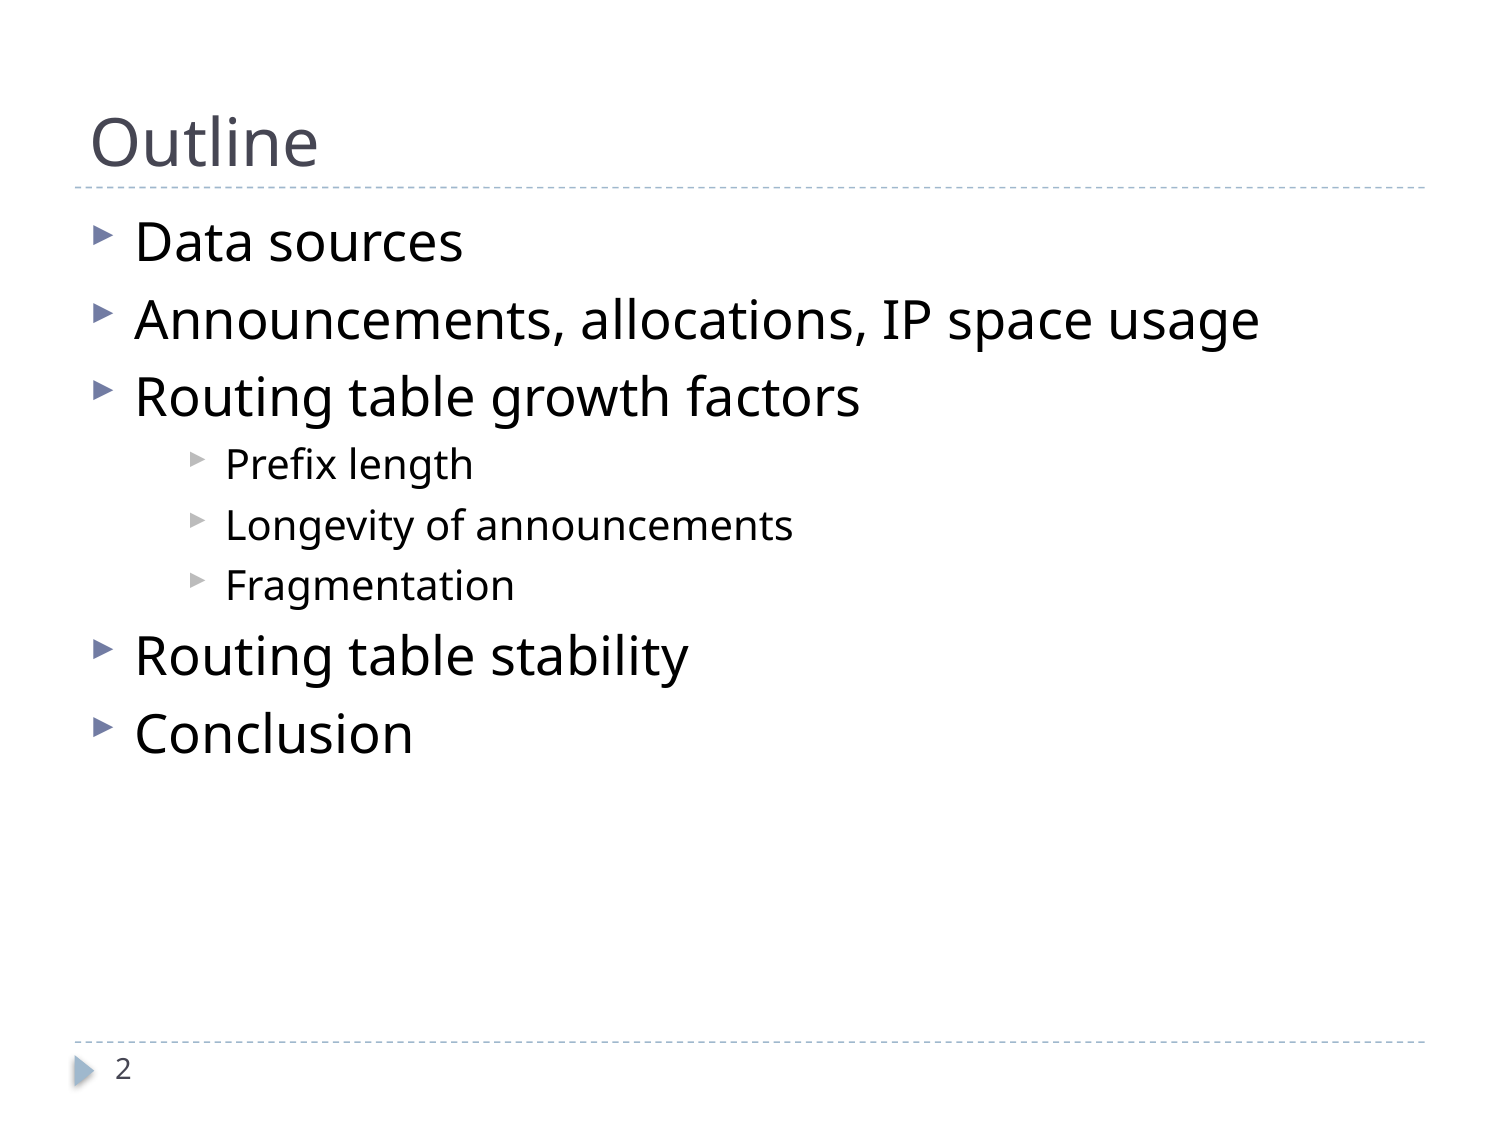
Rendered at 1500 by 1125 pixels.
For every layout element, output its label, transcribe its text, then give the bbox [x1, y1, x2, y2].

list Data sources Announcements, allocations, IP space usage Routing table growth factors Prefix length Longevity of announcements Fragmentation Routing table stability Conclusion [75, 200, 1425, 1010]
slide_number 2 [100, 1042, 426, 1103]
title Outline [75, 24, 1425, 188]
